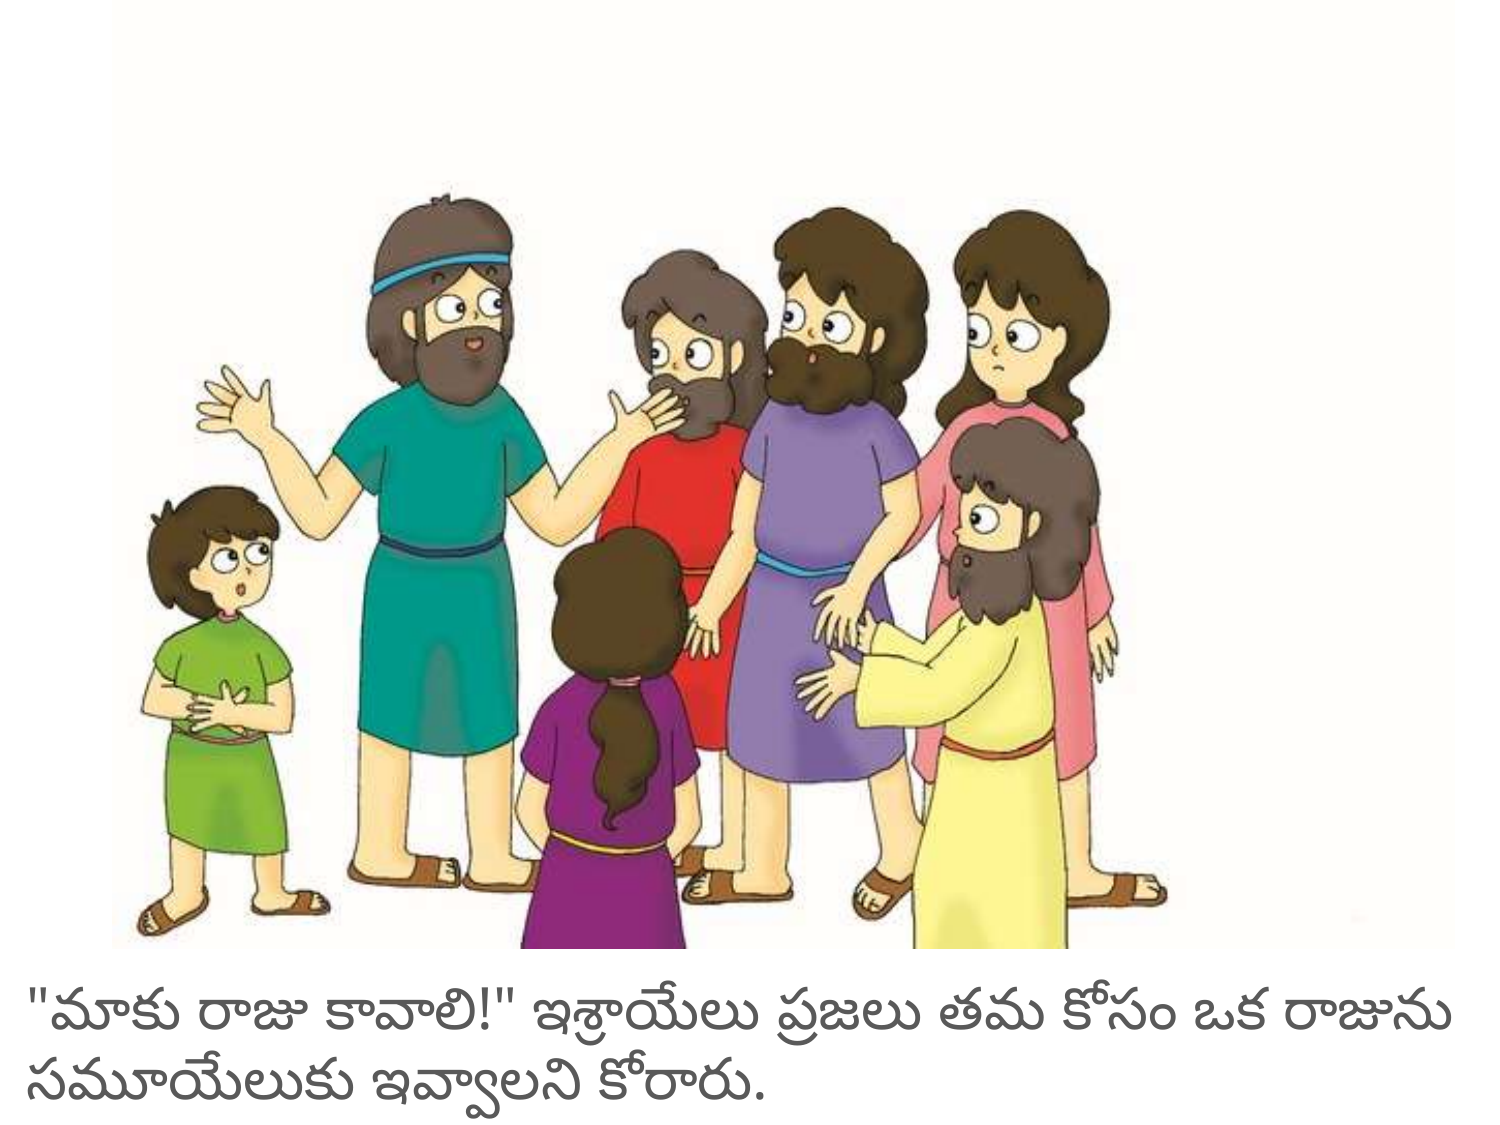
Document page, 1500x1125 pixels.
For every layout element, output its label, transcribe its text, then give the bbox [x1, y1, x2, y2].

text_box "మాకు రాజు కావాలి!" ఇశ్రాయేలు ప్రజలు తమ కోసం ఒక రాజును సమూయేలుకు ఇవ్వాలని కోరారు. [11, 964, 1483, 1119]
picture [111, 0, 1455, 950]
